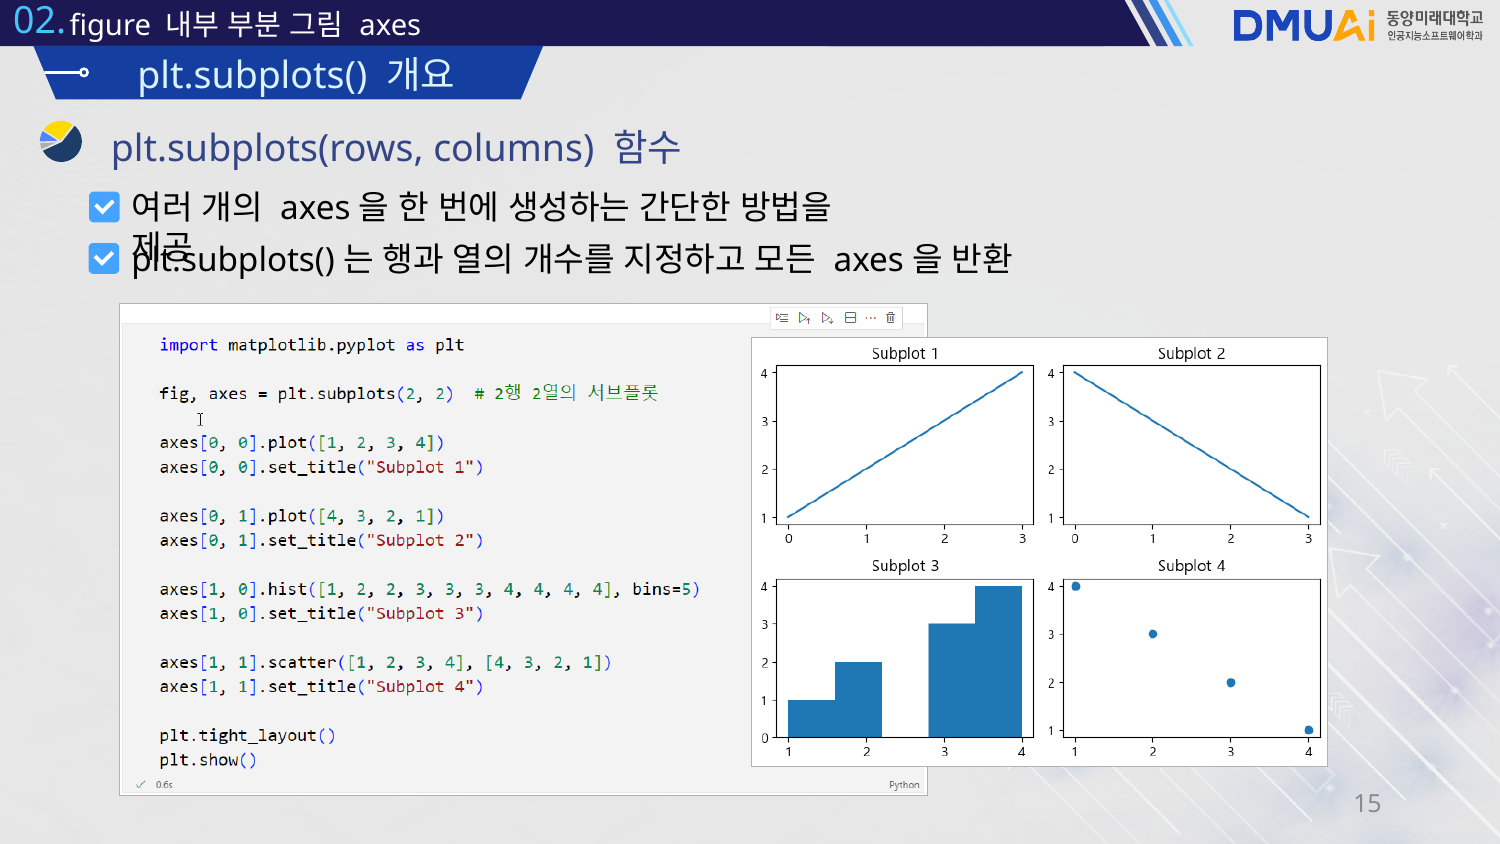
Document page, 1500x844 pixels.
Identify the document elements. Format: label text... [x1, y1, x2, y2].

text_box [32, 114, 716, 178]
text_box plt.subplots() 개요 [122, 43, 471, 104]
text_box [31, 43, 122, 102]
text_box [471, 43, 546, 102]
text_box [88, 229, 1095, 286]
picture [0, 0, 1500, 844]
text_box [88, 178, 898, 229]
